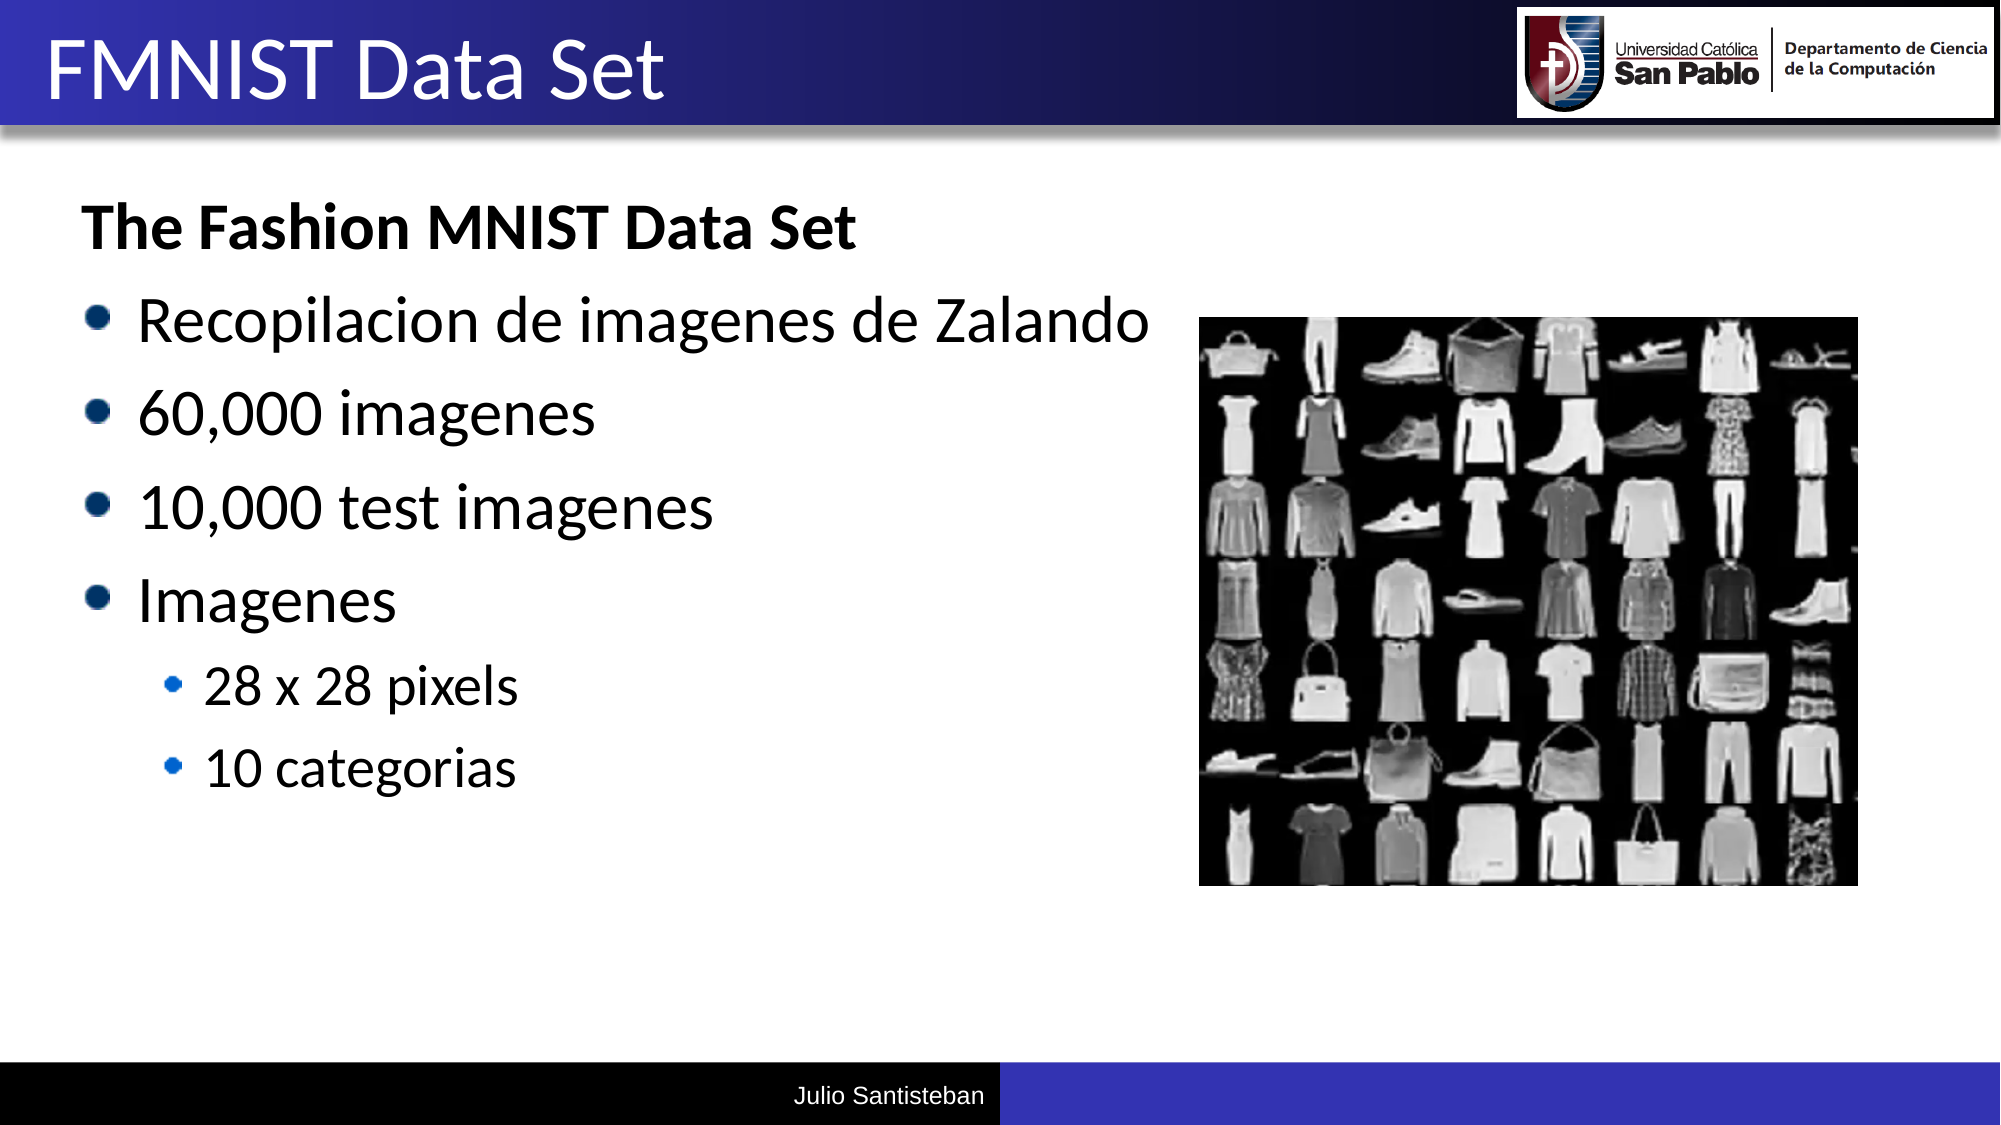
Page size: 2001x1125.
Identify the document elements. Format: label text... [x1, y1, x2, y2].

picture [81, 581, 110, 610]
picture [81, 301, 110, 330]
picture [81, 395, 110, 424]
picture [81, 488, 110, 517]
list The Fashion MNIST Data Set Recopilacion de imagenes de Zalando 60,000 imagenes 10,000 test imagenes Imagenes 28 x 28 pixels 10 categorias [66, 174, 1901, 1006]
title FMNIST Data Set [0, 0, 1951, 126]
picture [156, 670, 182, 695]
picture [1951, 7, 1994, 118]
picture [156, 751, 182, 777]
picture [1199, 317, 1858, 887]
